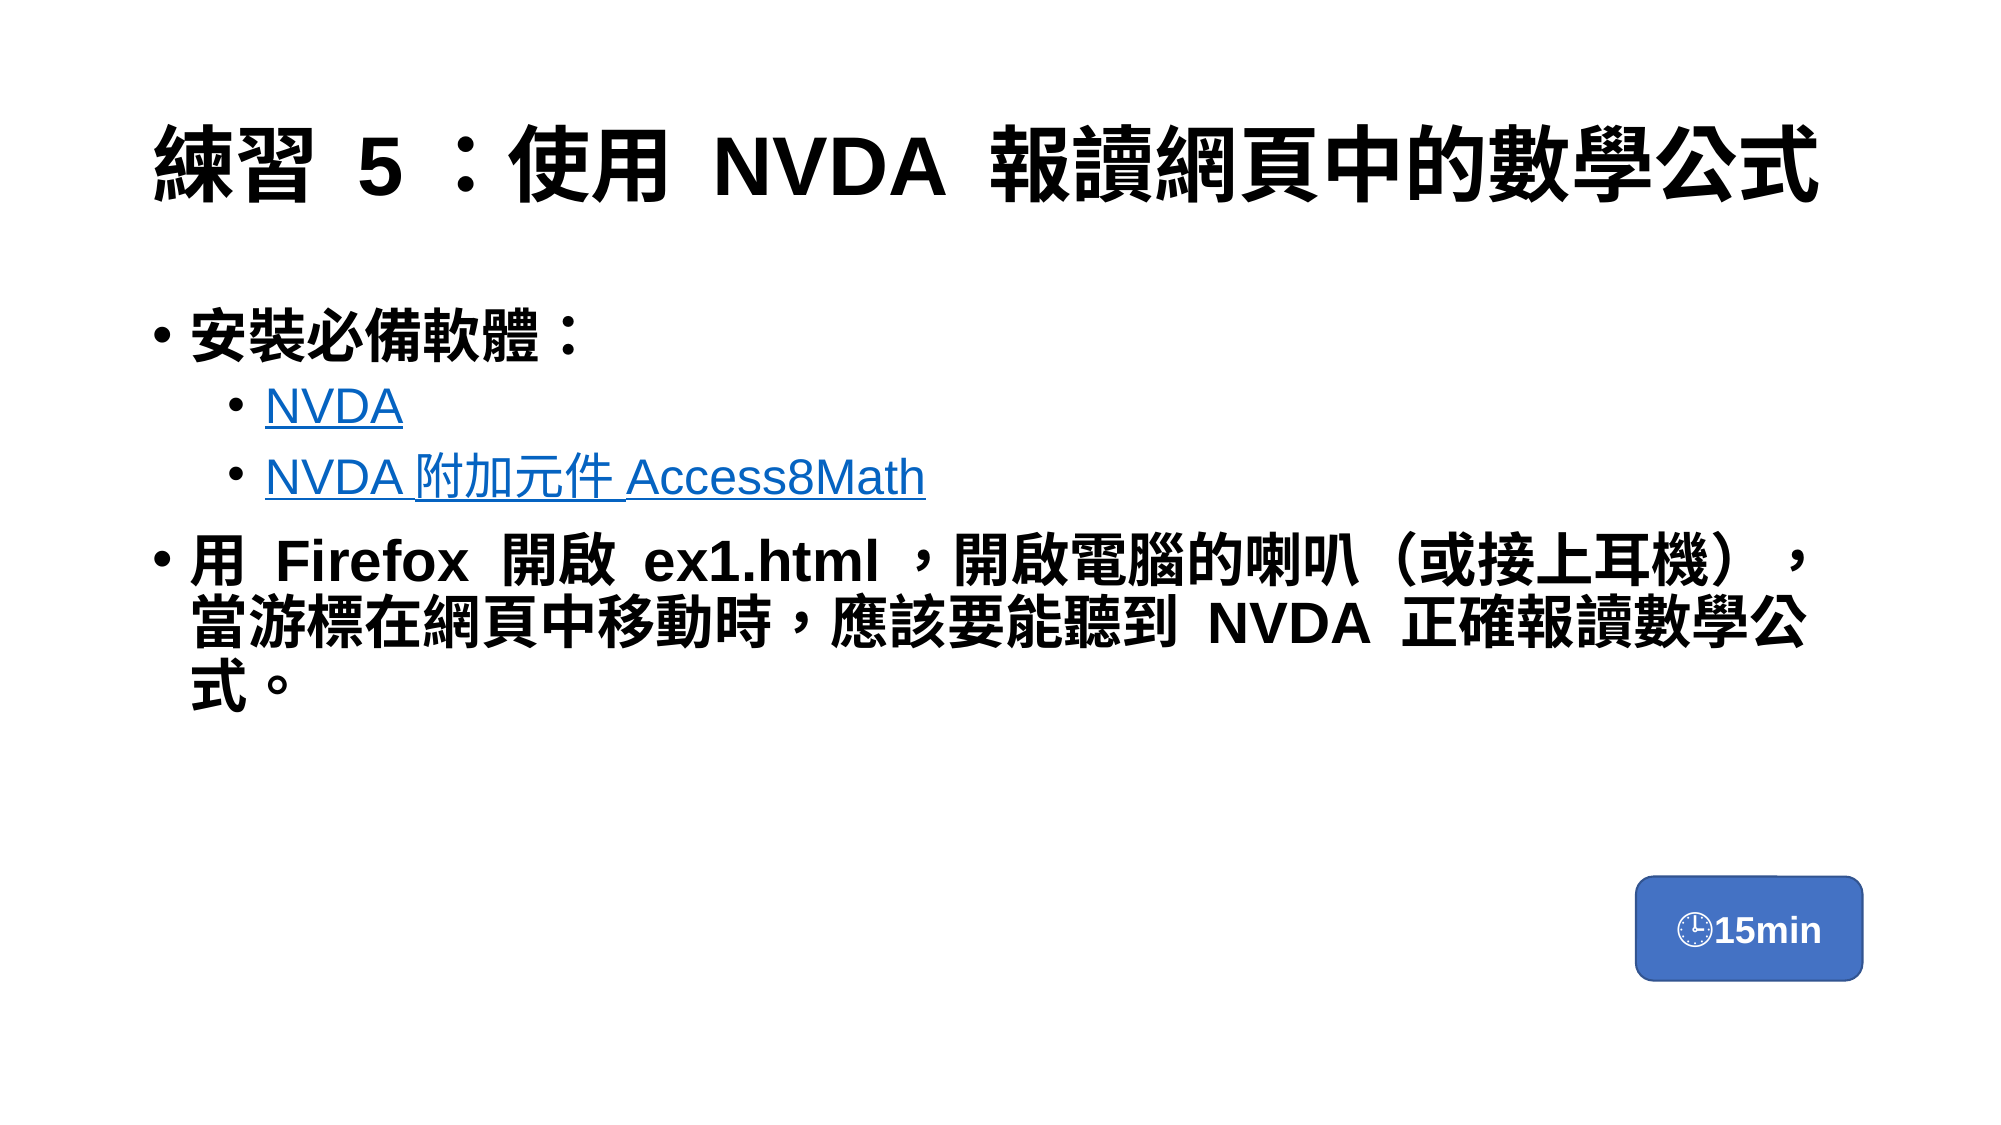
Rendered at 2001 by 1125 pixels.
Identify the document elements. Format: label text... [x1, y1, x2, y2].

list 安裝必備軟體： NVDA NVDA 附加元件 Access8Math 用 Firefox 開啟 ex1.html，開啟電腦的喇叭（或接上耳機），當游標在網頁中移動時，應該要能聽到 NVDA 正確報讀數學公式。 [137, 299, 1863, 1014]
text_box 🕒15min [1634, 875, 1864, 982]
title 練習 5：使用 NVDA 報讀網頁中的數學公式 [137, 59, 1863, 278]
